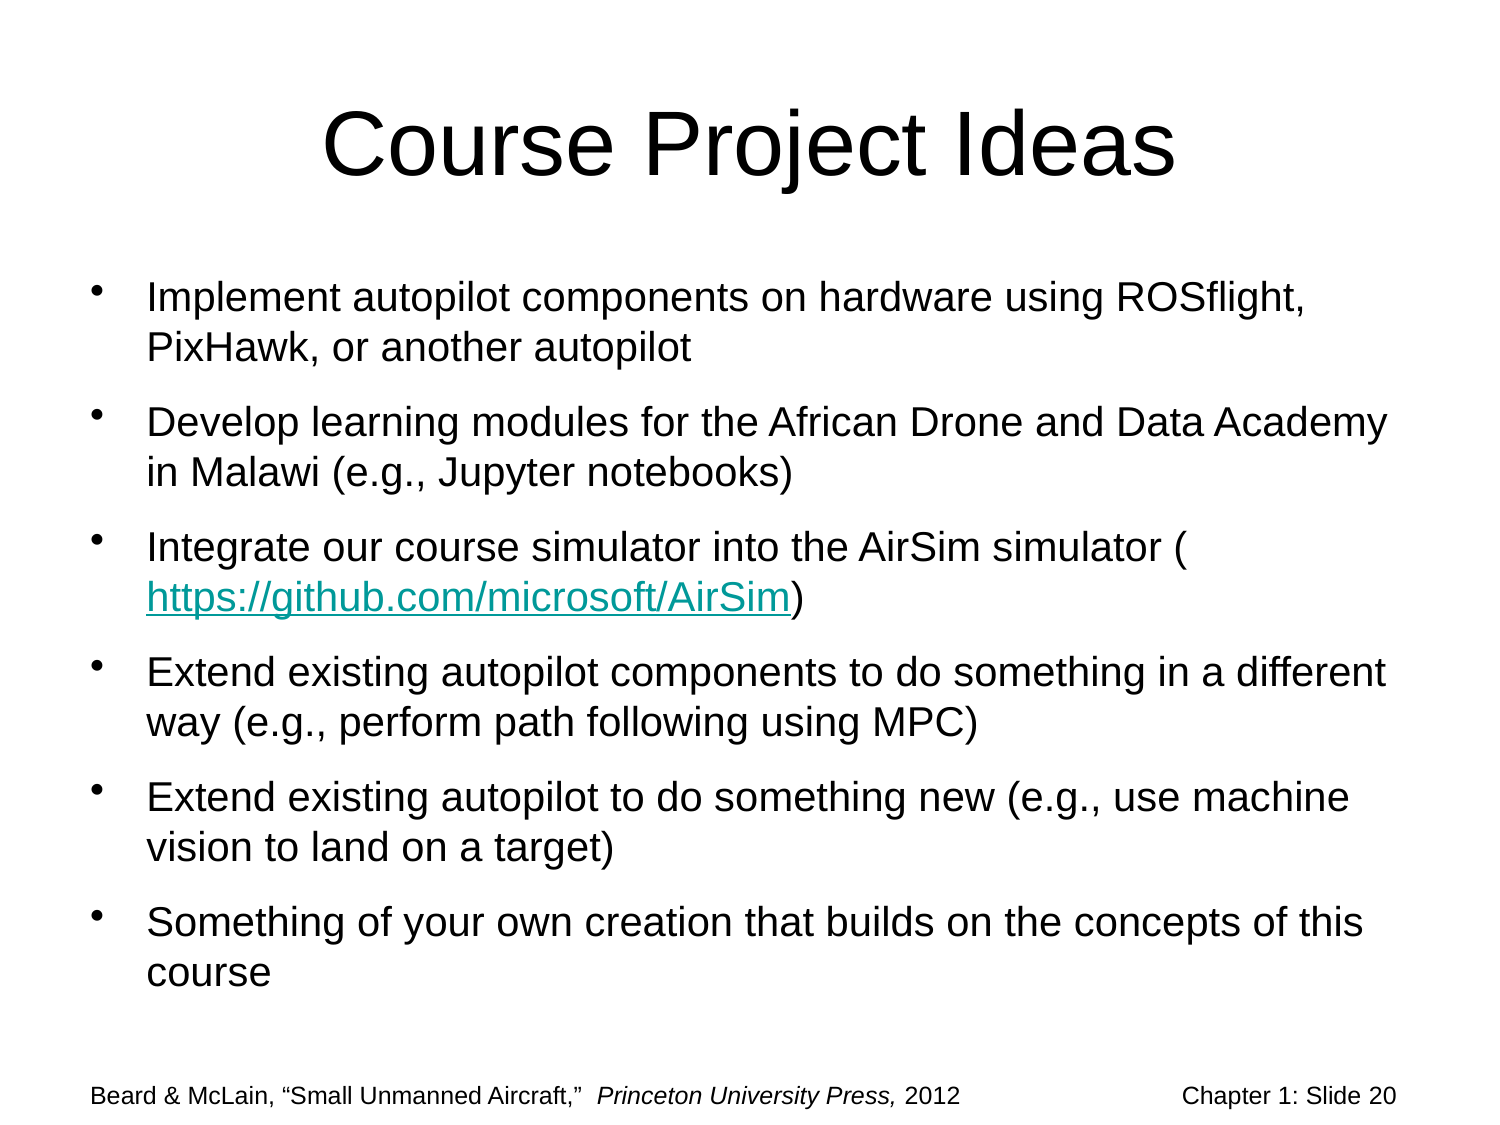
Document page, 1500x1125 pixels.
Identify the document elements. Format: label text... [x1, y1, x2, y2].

title Course Project Ideas [74, 44, 1426, 233]
list Implement autopilot components on hardware using ROSflight, PixHawk, or another autopilot Develop learning modules for the African Drone and Data Academy in Malawi (e.g., Jupyter notebooks) Integrate our course simulator into the AirSim simulator (https://github.com/microsoft/AirSim) Extend existing autopilot components to do something in a different way (e.g., perform path following using MPC) Extend existing autopilot to do something new (e.g., use machine vision to land on a target) Something of your own creation that builds on the concepts of this course [74, 262, 1426, 1057]
